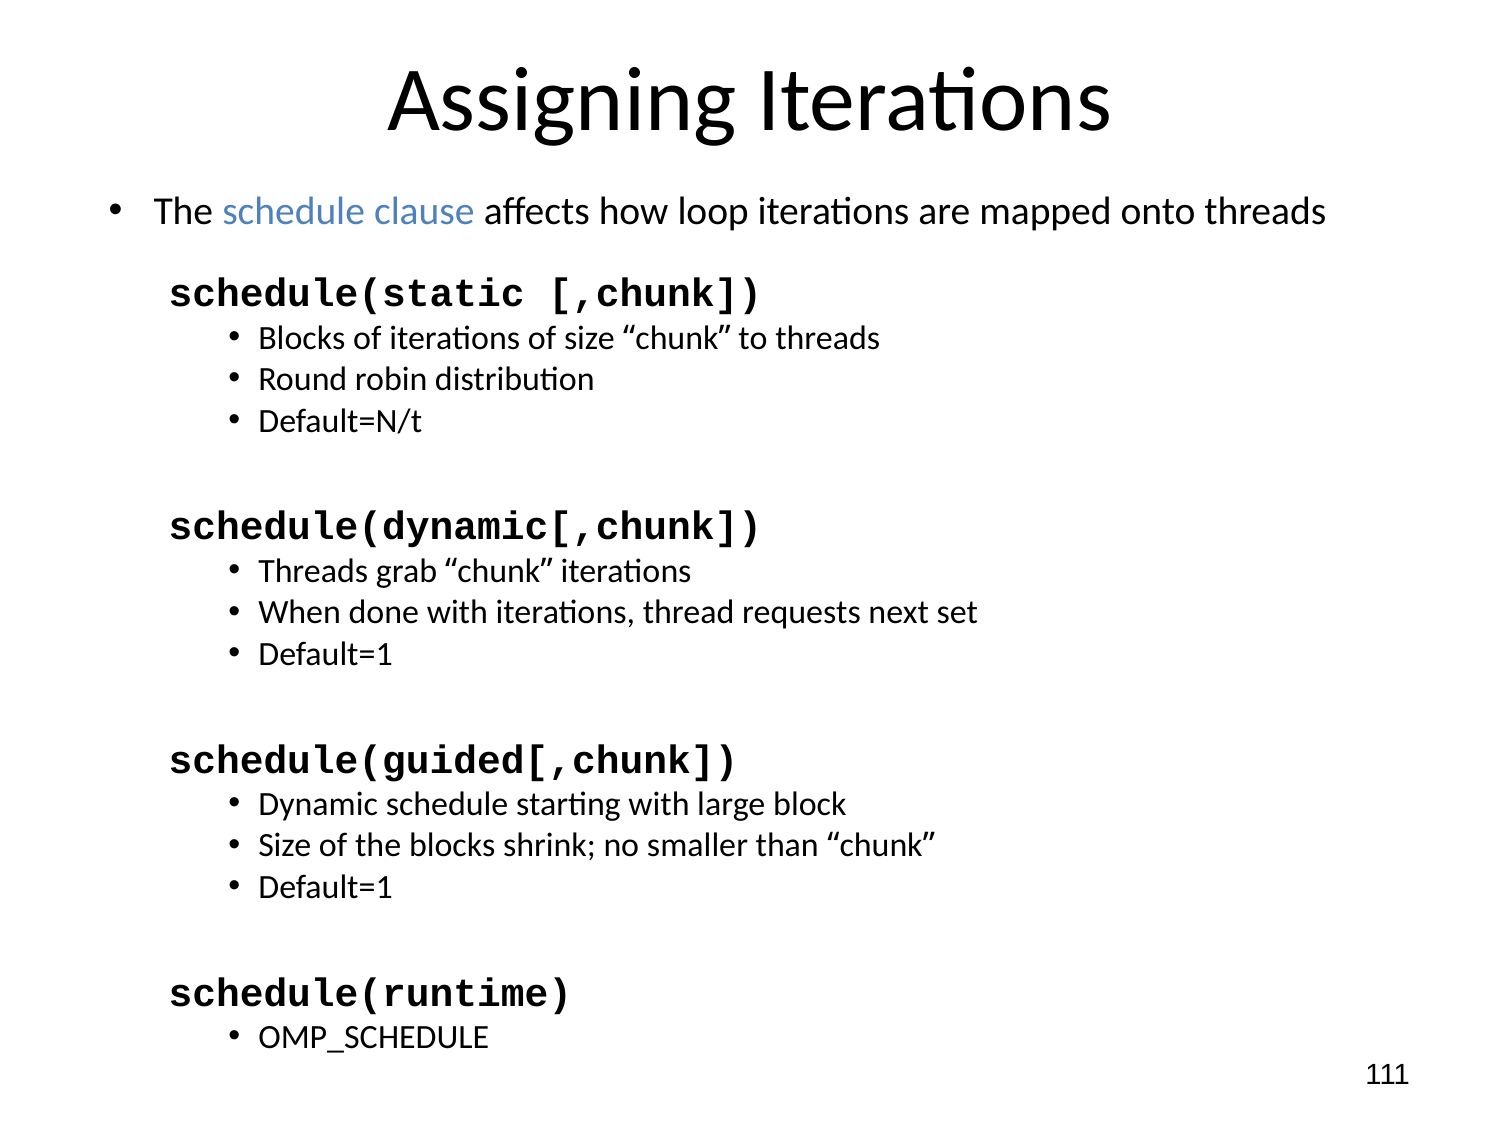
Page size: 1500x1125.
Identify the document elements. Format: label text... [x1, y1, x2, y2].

list The schedule clause affects how loop iterations are mapped onto threads schedule(static [,chunk]) Blocks of iterations of size “chunk” to threads Round robin distribution Default=N/t schedule(dynamic[,chunk]) Threads grab “chunk” iterations When done with iterations, thread requests next set Default=1 schedule(guided[,chunk]) Dynamic schedule starting with large block Size of the blocks shrink; no smaller than “chunk” Default=1 schedule(runtime) OMP_SCHEDULE [93, 142, 1445, 1072]
slide_number 111 [1074, 1072, 1425, 1103]
title Assigning Iterations [75, 0, 1425, 188]
